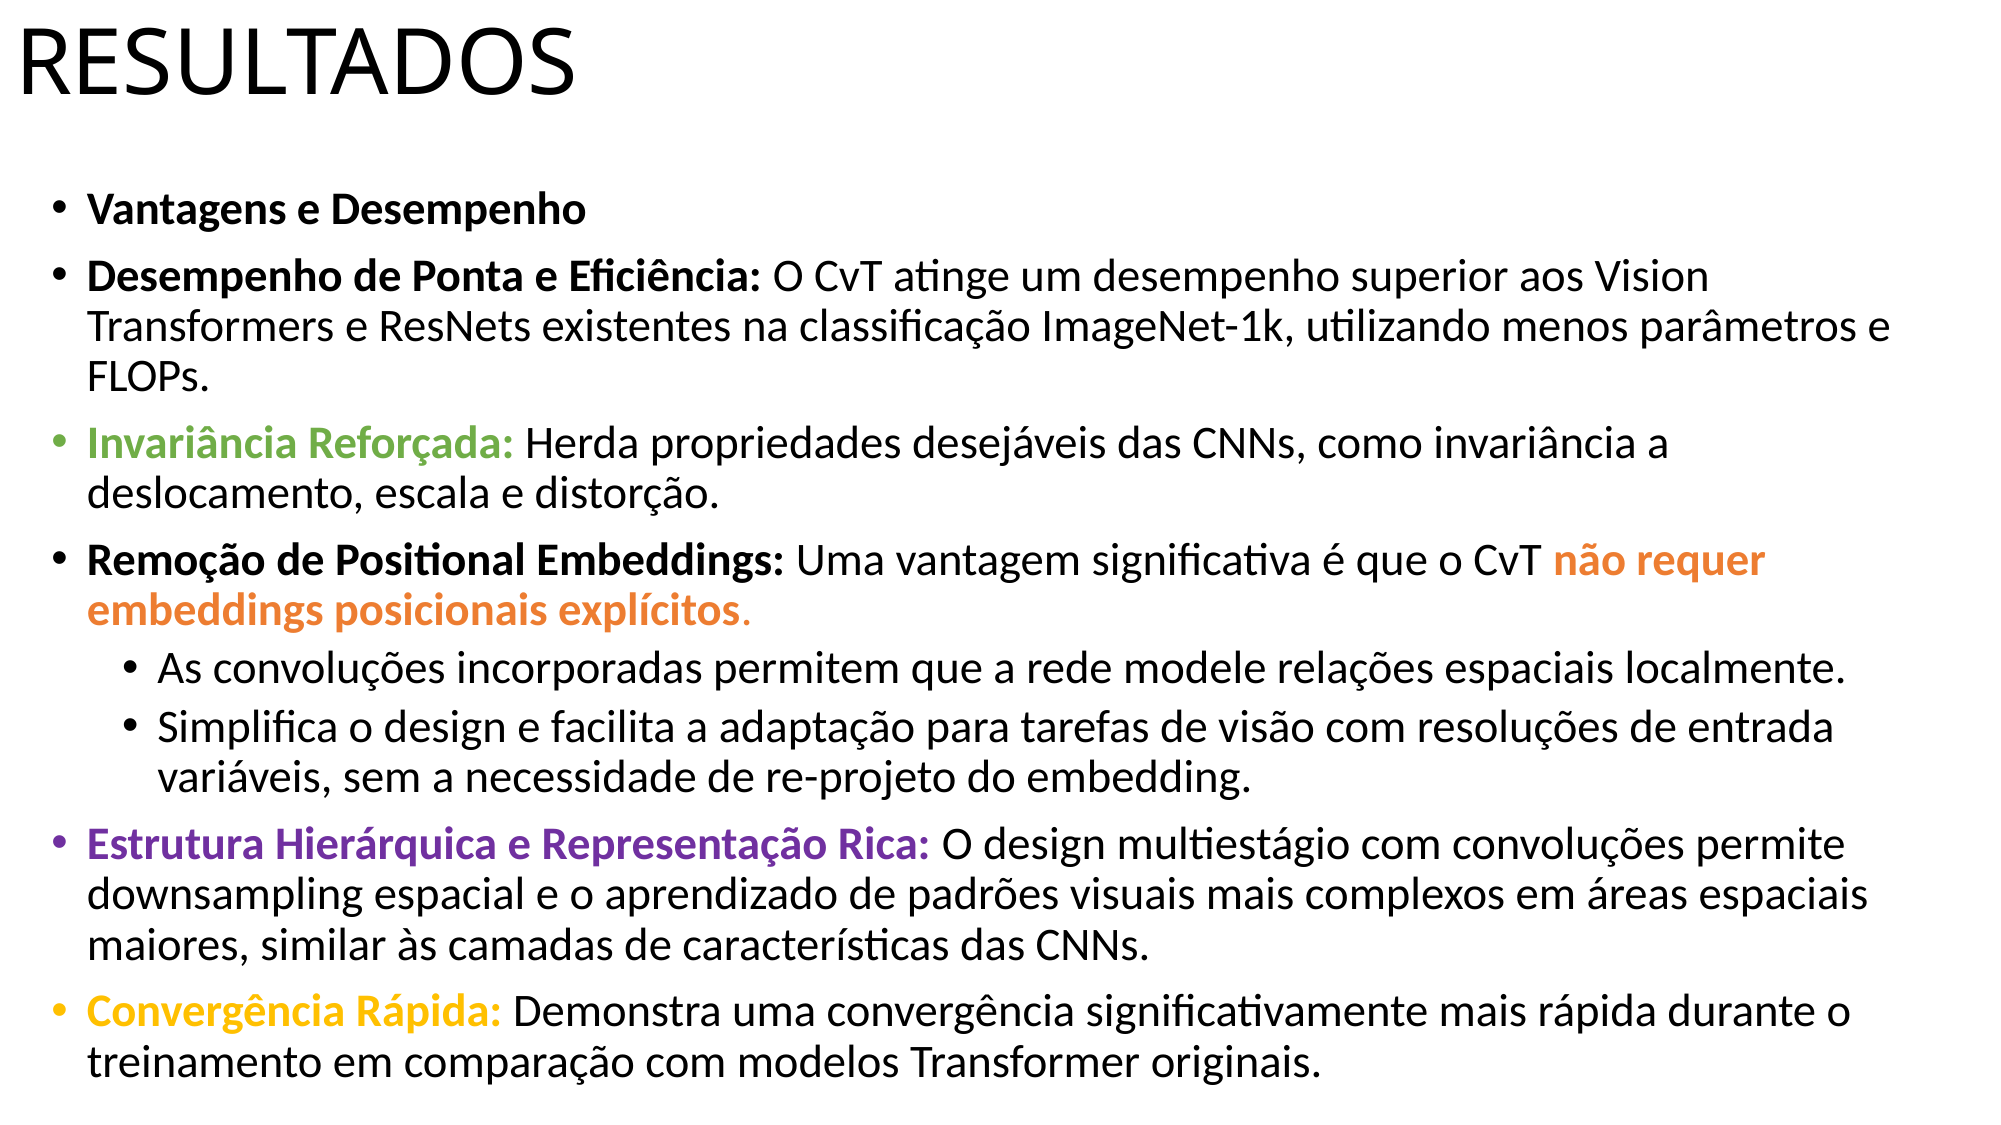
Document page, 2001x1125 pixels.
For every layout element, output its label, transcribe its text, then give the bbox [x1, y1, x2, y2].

title RESULTADOS [0, 0, 1713, 130]
text_box Vantagens e Desempenho Desempenho de Ponta e Eficiência: O CvT atinge um desempenho superior aos Vision Transformers e ResNets existentes na classificação ImageNet-1k, utilizando menos parâmetros e FLOPs. Invariância Reforçada: Herda propriedades desejáveis das CNNs, como invariância a deslocamento, escala e distorção. Remoção de Positional Embeddings: Uma vantagem significativa é que o CvT não requer embeddings posicionais explícitos. As convoluções incorporadas permitem que a rede modele relações espaciais localmente. Simplifica o design e facilita a adaptação para tarefas de visão com resoluções de entrada variáveis, sem a necessidade de re-projeto do embedding. Estrutura Hierárquica e Representação Rica: O design multiestágio com convoluções permite downsampling espacial e o aprendizado de padrões visuais mais complexos em áreas espaciais maiores, similar às camadas de características das CNNs. Convergência Rápida: Demonstra uma convergência significativamente mais rápida durante o treinamento em comparação com modelos Transformer originais. [36, 176, 1964, 1100]
